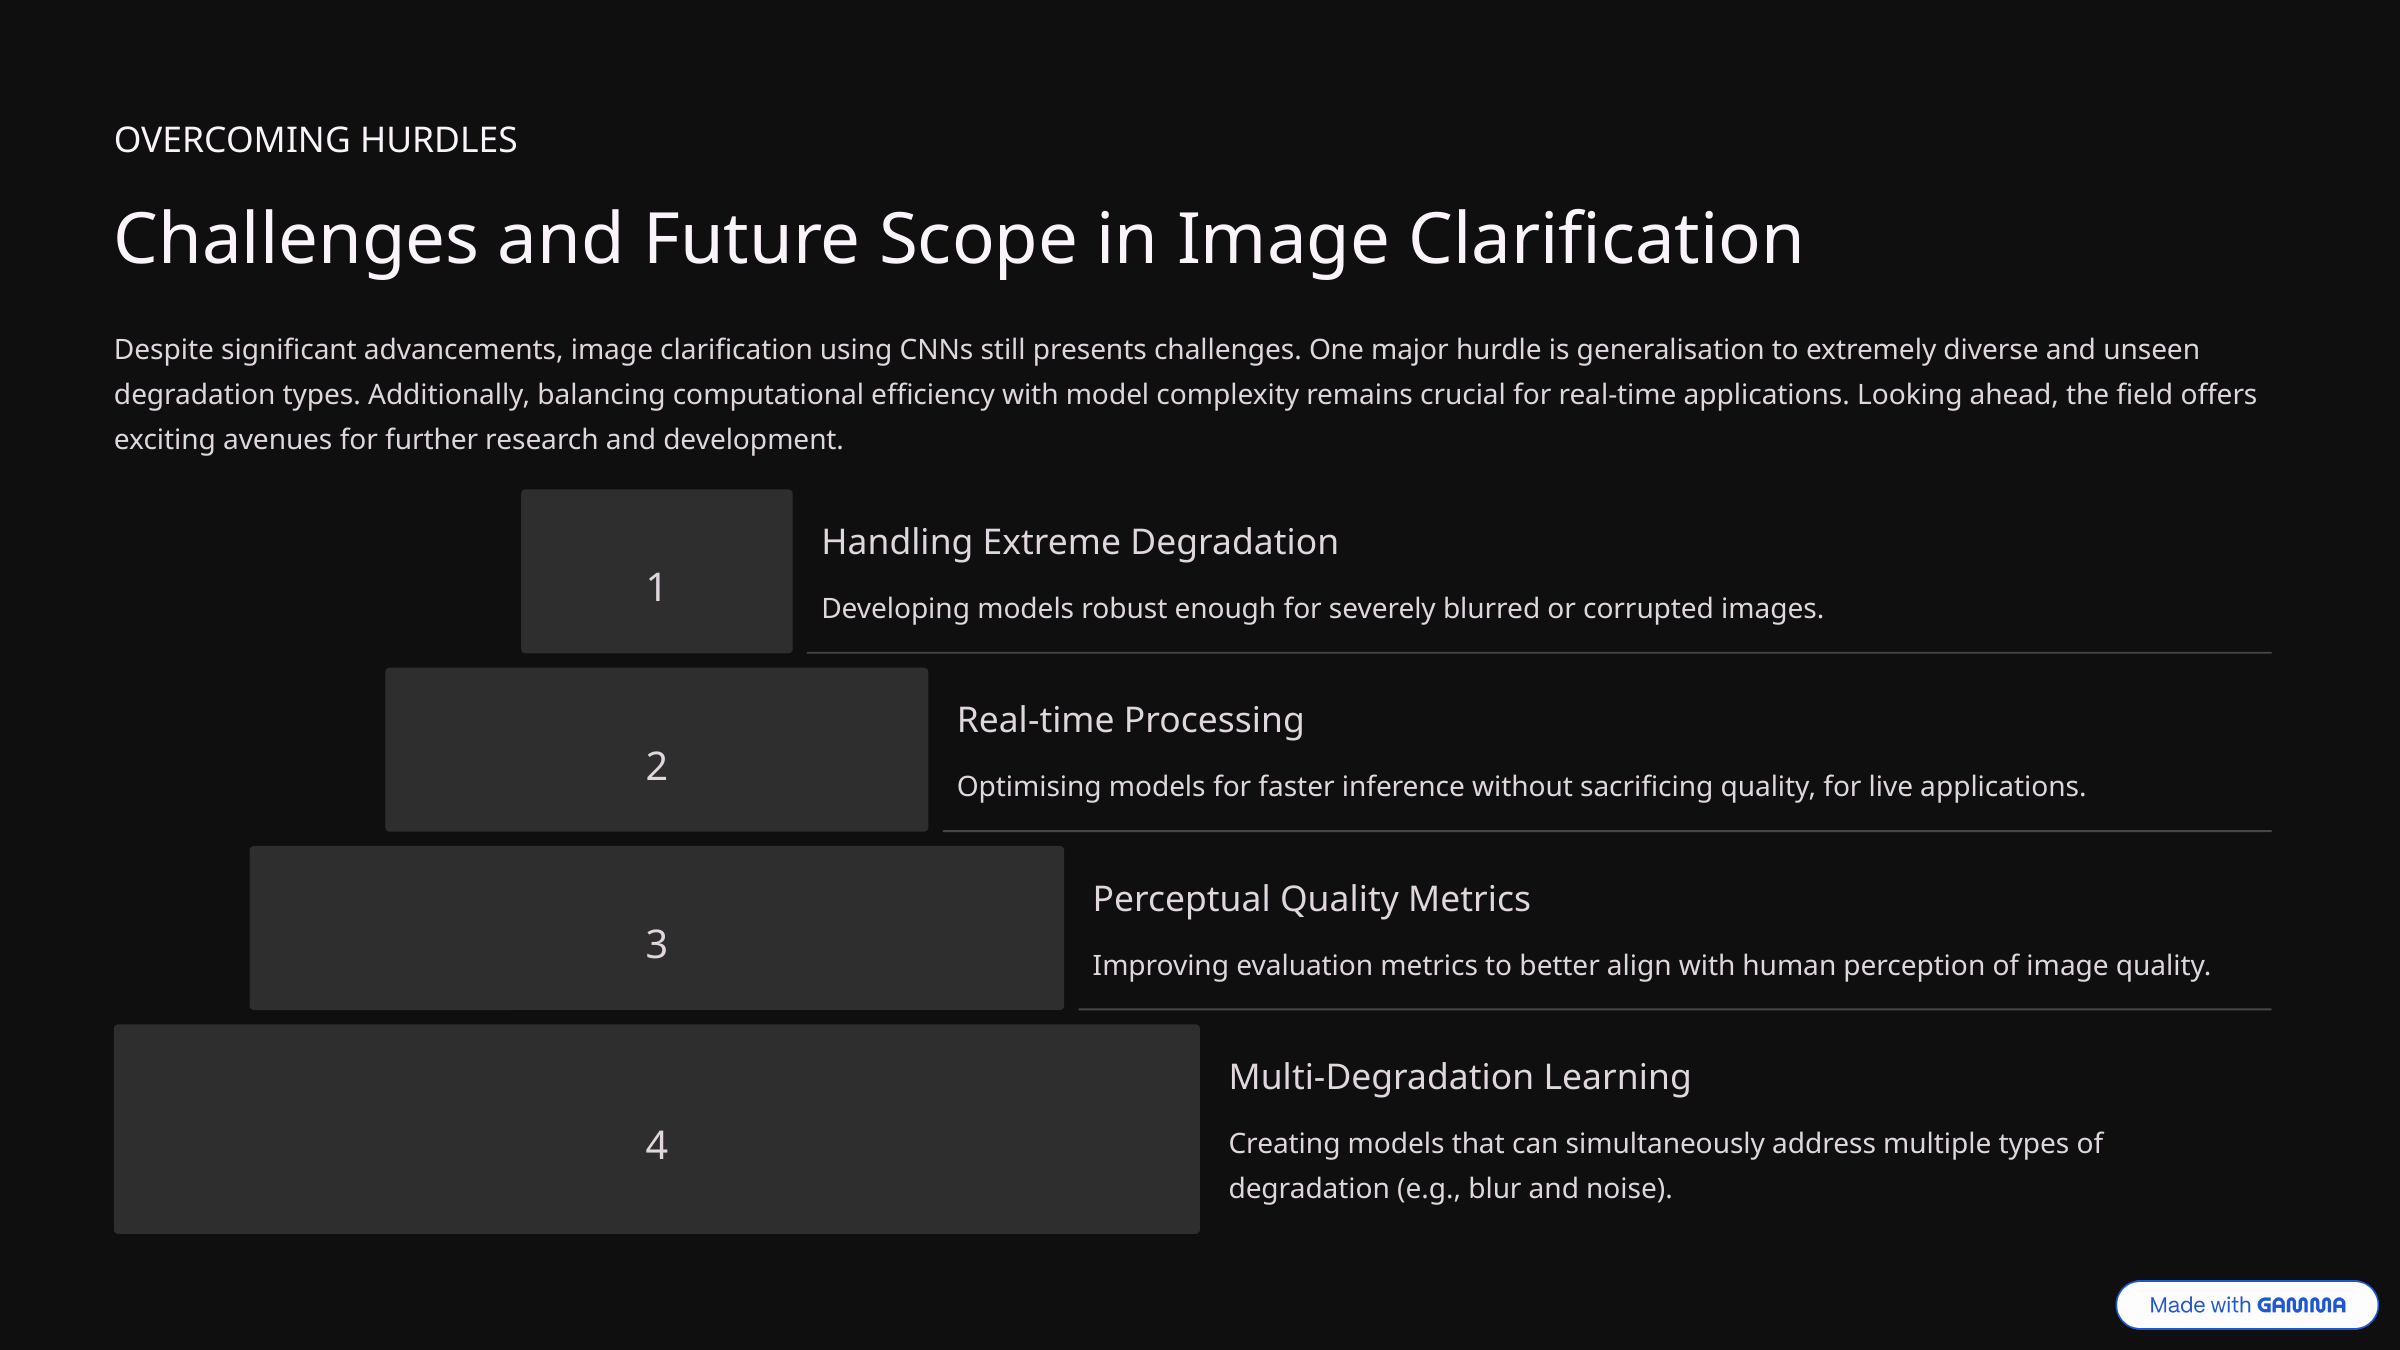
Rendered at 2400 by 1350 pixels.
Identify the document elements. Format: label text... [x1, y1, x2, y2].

text_box Despite significant advancements, image clarification using CNNs still presents challenges. One major hurdle is generalisation to extremely diverse and unseen degradation types. Additionally, balancing computational efficiency with model complexity remains crucial for real-time applications. Looking ahead, the field offers exciting avenues for further research and development. [113, 320, 2286, 458]
text_box Creating models that can simultaneously address multiple types of degradation (e.g., blur and noise). [1228, 1114, 2258, 1206]
text_box Improving evaluation metrics to better align with human perception of image quality. [1092, 936, 2190, 982]
text_box Optimising models for faster inference without sacrificing quality, for live applications. [956, 757, 2073, 804]
text_box OVERCOMING HURDLES [113, 116, 499, 161]
text_box Handling Extreme Degradation [821, 517, 1419, 563]
text_box [385, 667, 929, 832]
text_box Real-time Processing [956, 696, 1384, 741]
text_box 4 [636, 1104, 677, 1155]
text_box Perceptual Quality Metrics [1092, 874, 1648, 919]
text_box [113, 1024, 1201, 1234]
text_box Multi-Degradation Learning [1228, 1052, 1784, 1098]
text_box 2 [636, 724, 677, 775]
text_box Developing models robust enough for severely blurred or corrupted images. [821, 579, 1800, 625]
text_box 1 [636, 546, 677, 597]
text_box 3 [636, 902, 677, 953]
text_box [521, 489, 793, 654]
picture [2106, 1271, 2389, 1339]
text_box Challenges and Future Scope in Image Clarification [113, 189, 2249, 278]
text_box [249, 845, 1065, 1011]
